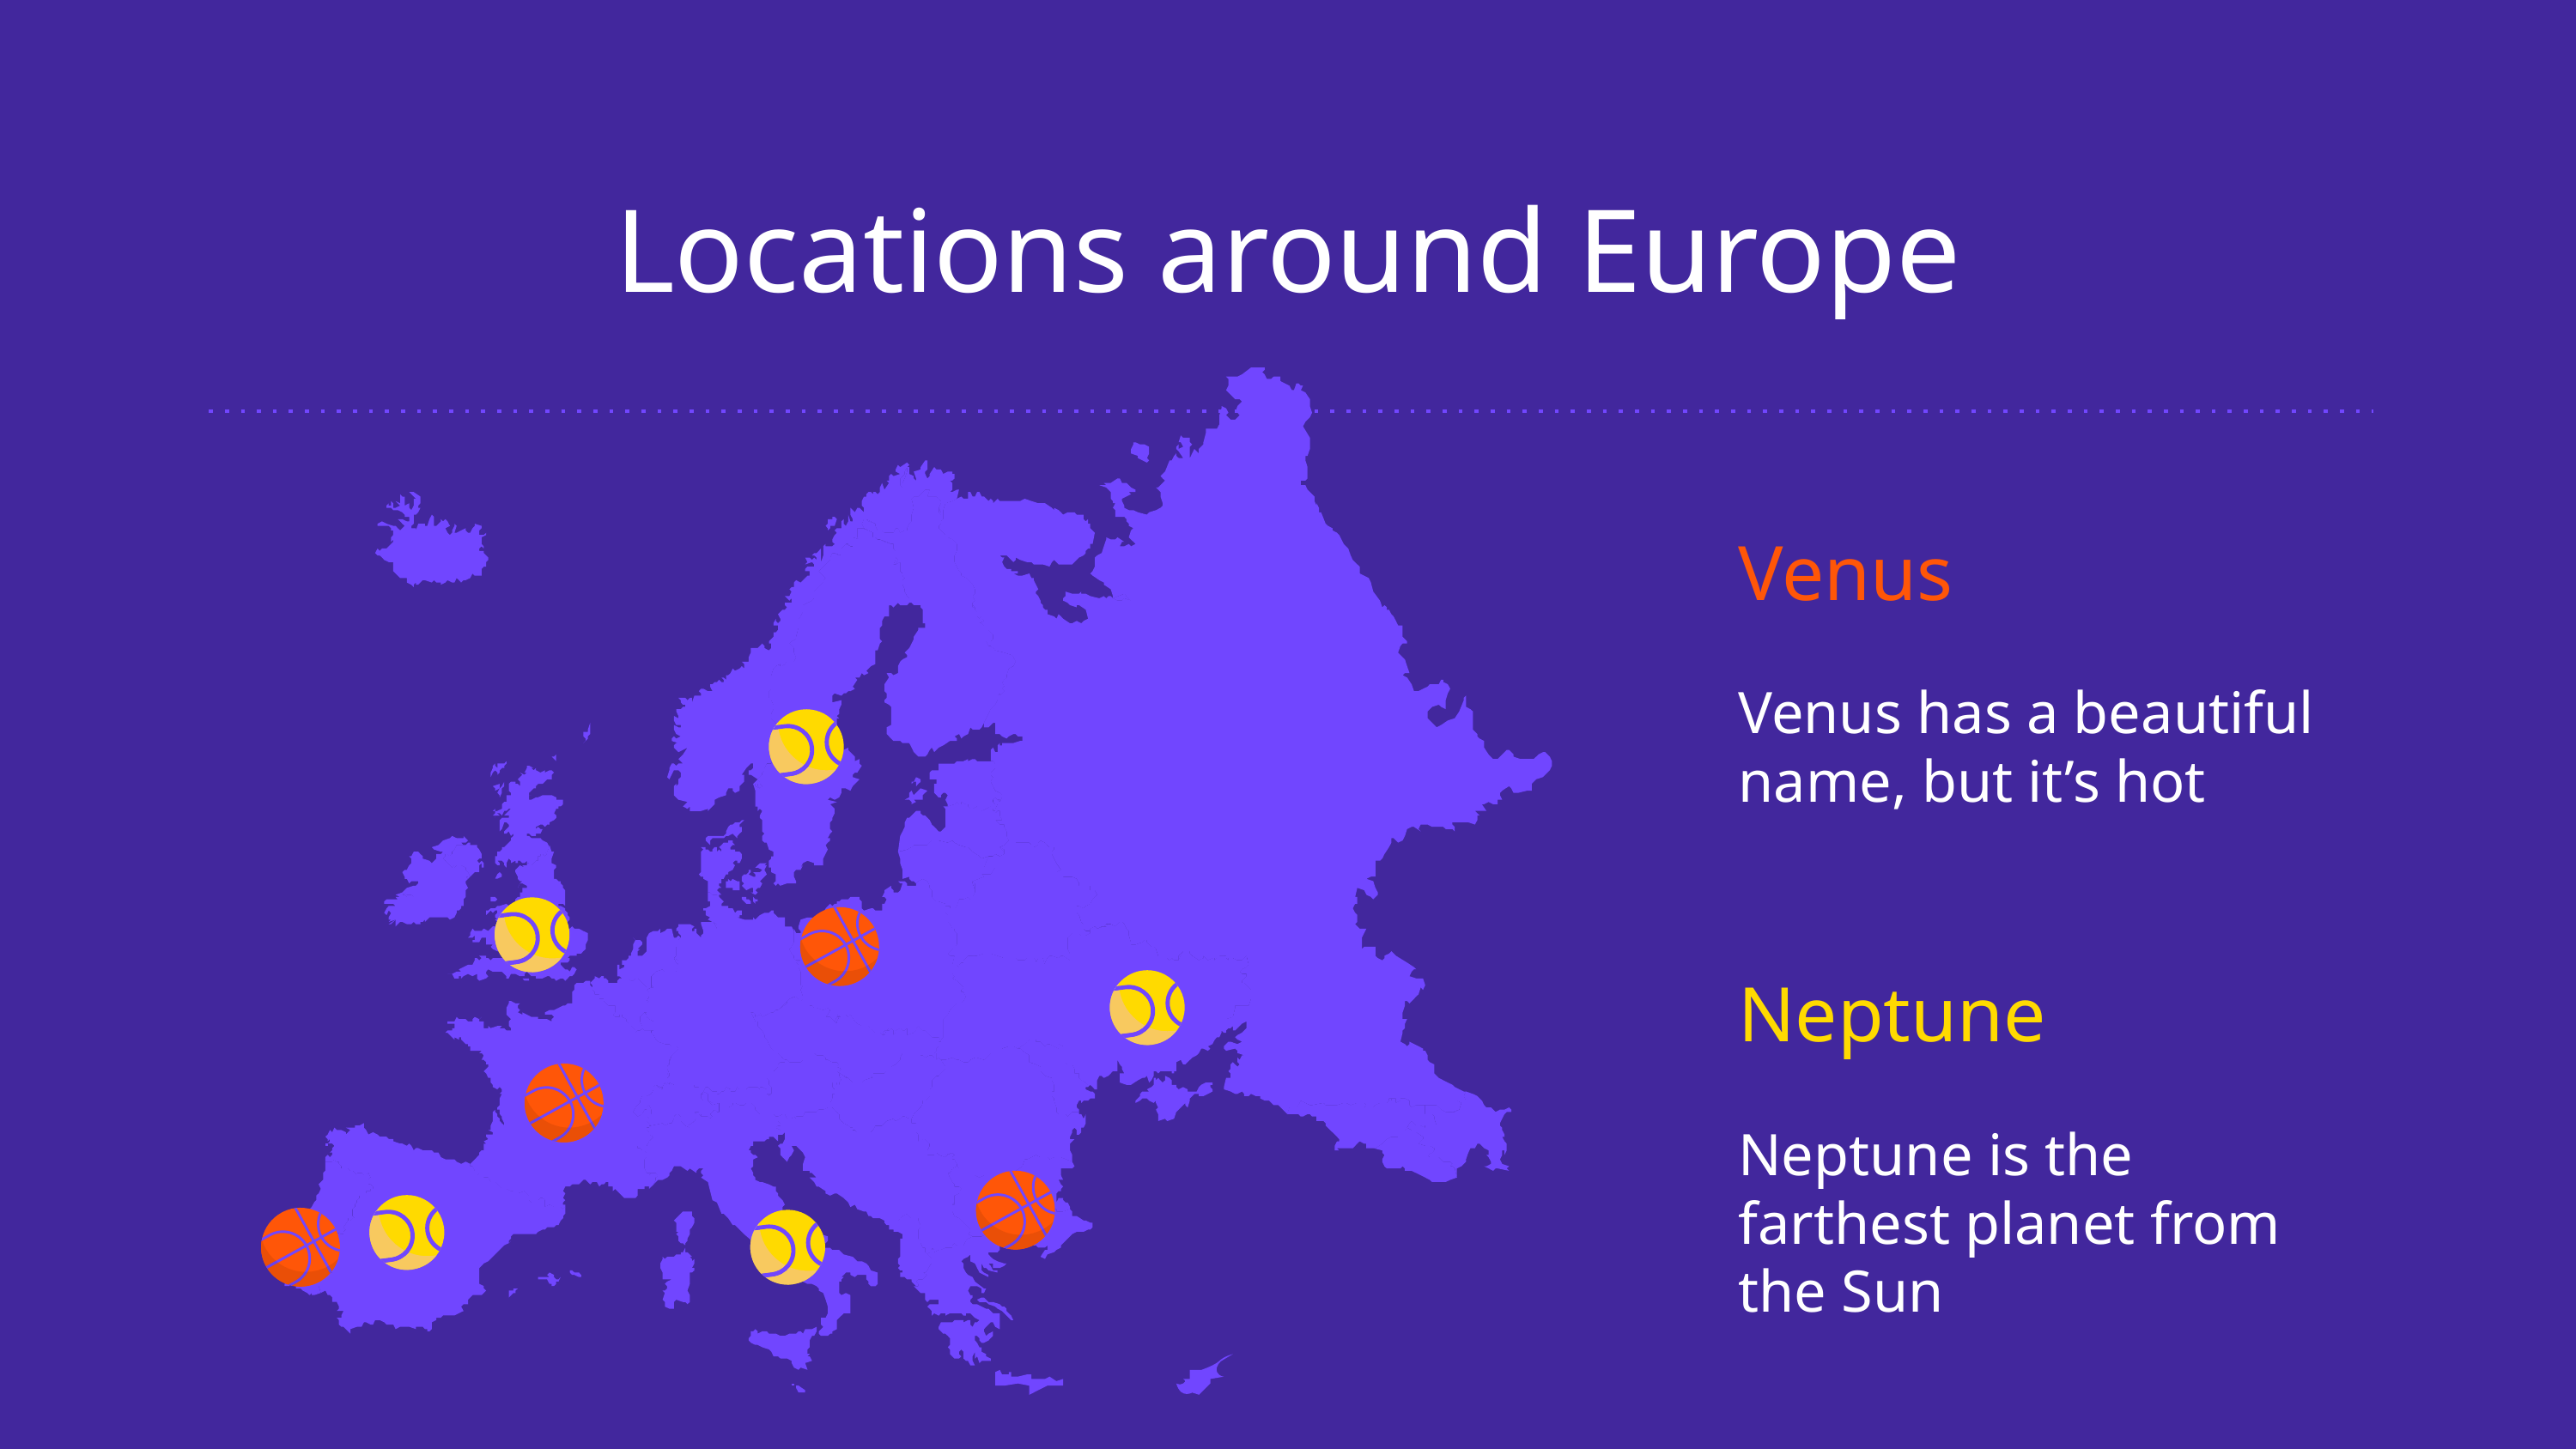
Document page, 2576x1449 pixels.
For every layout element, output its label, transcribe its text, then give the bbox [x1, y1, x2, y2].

subtitle Neptune [1712, 941, 2373, 1087]
subtitle Neptune is the farthest planet from the Sun [1712, 1092, 2373, 1254]
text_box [524, 1063, 605, 1143]
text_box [494, 897, 570, 973]
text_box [369, 1194, 445, 1270]
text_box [284, 367, 1552, 1395]
subtitle Venus has a beautiful name, but it’s hot [1712, 650, 2373, 812]
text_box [750, 1210, 826, 1285]
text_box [260, 1207, 341, 1288]
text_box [1109, 969, 1185, 1046]
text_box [975, 1170, 1055, 1250]
title Locations around Europe [203, 152, 2373, 314]
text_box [799, 906, 880, 986]
subtitle Venus [1712, 499, 2373, 646]
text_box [769, 708, 844, 785]
